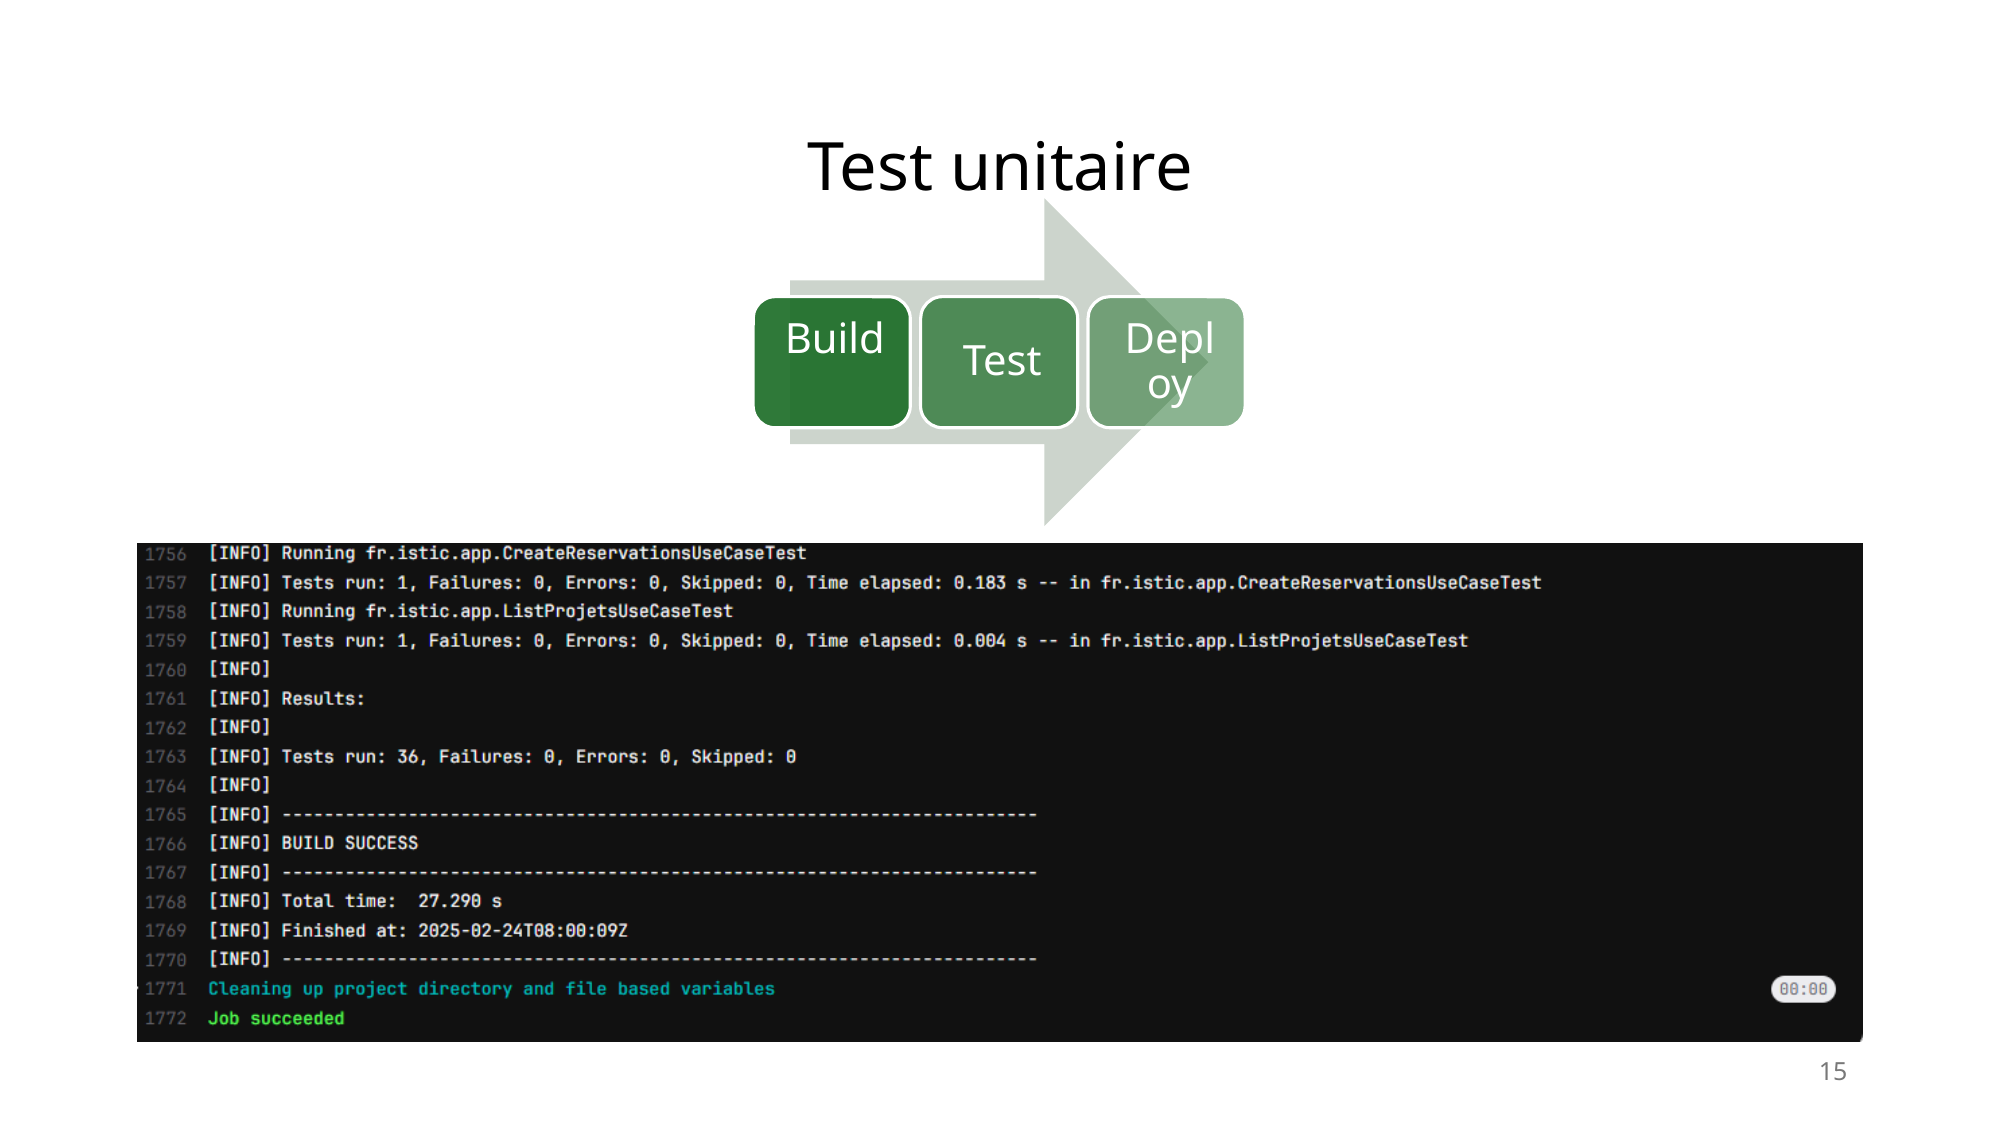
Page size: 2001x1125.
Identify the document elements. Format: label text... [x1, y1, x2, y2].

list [136, 543, 1863, 1042]
slide_number 15 [1412, 1042, 1863, 1103]
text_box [752, 197, 1246, 527]
title Test unitaire [137, 59, 1863, 278]
